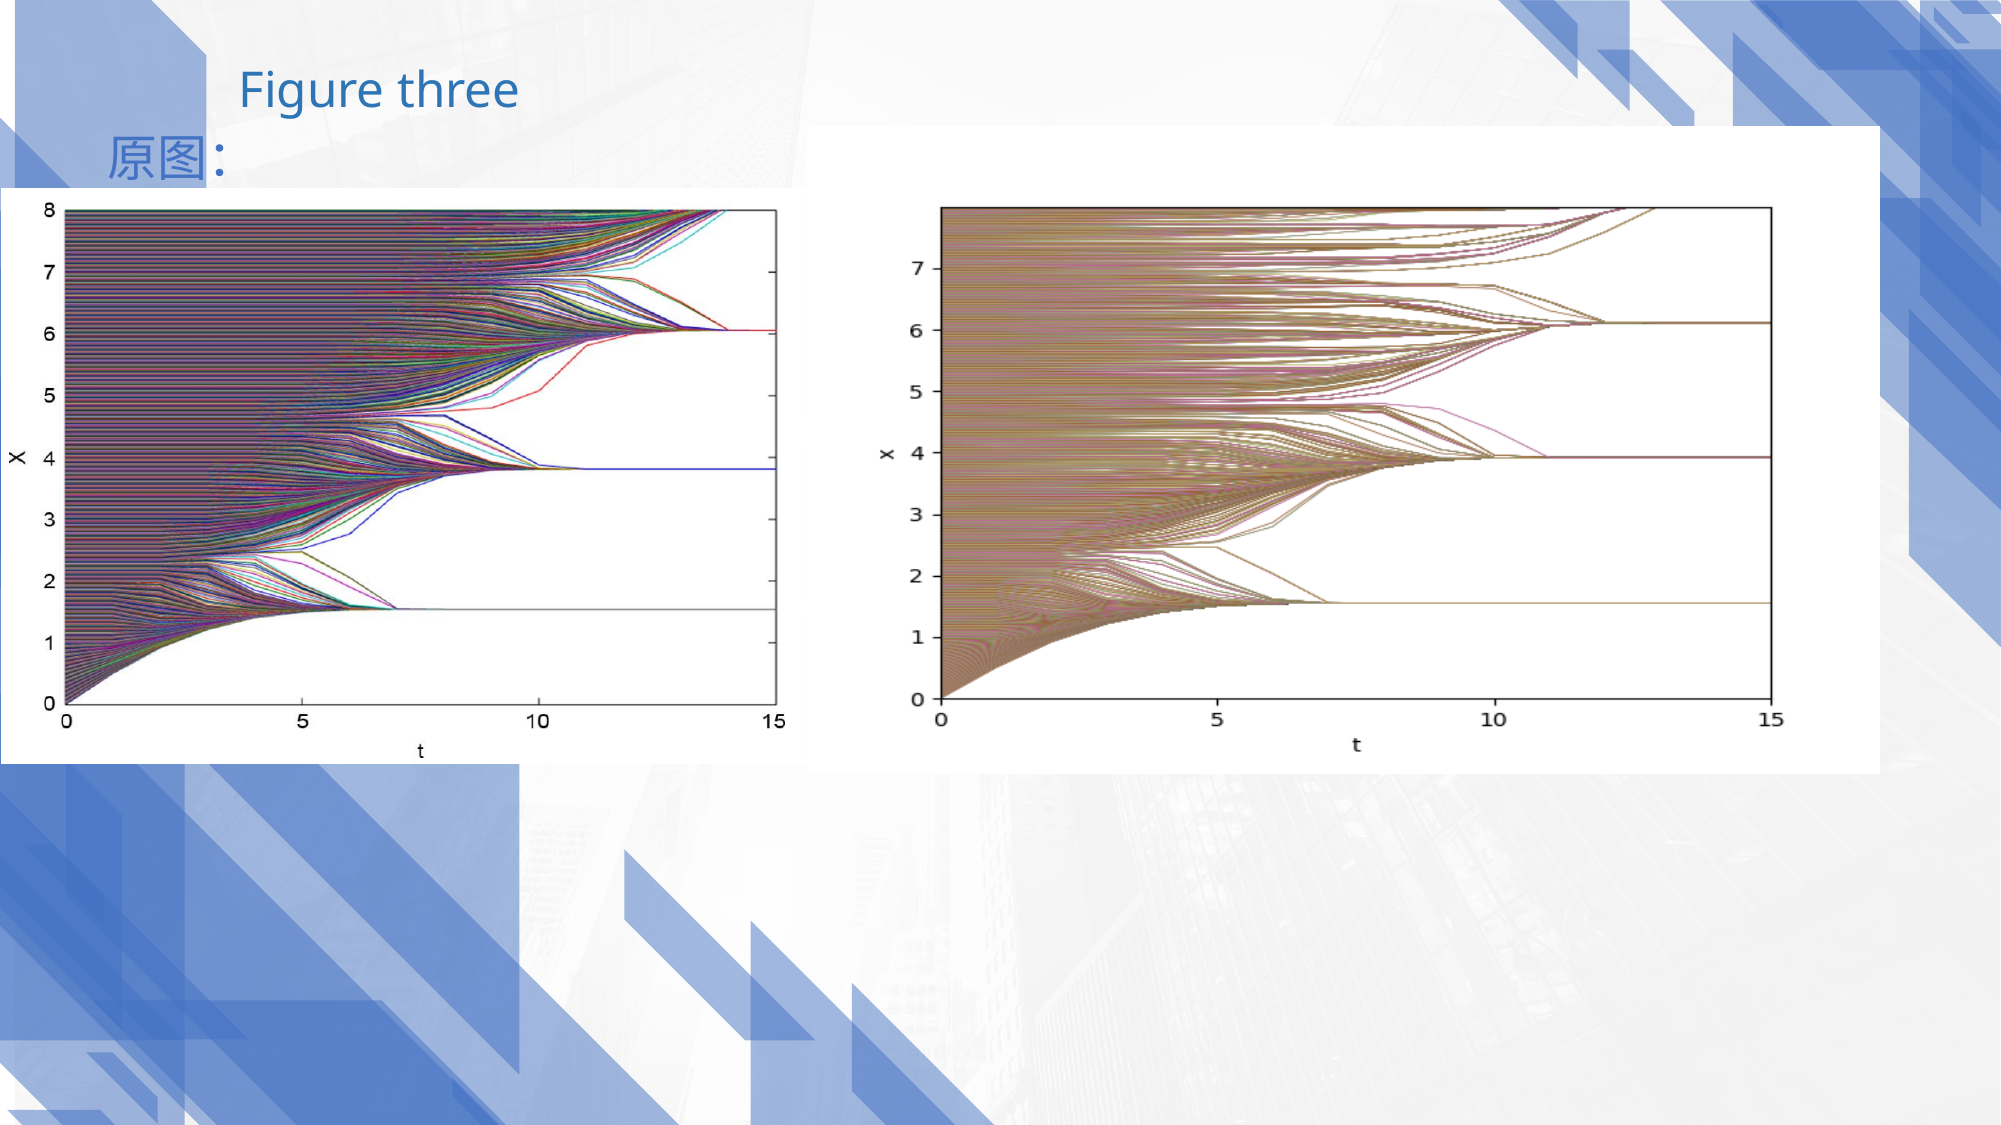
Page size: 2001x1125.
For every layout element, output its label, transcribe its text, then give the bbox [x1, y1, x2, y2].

picture [1, 188, 806, 764]
picture [807, 126, 1880, 774]
title Figure three [223, 31, 584, 127]
list 原图： [92, 126, 280, 188]
